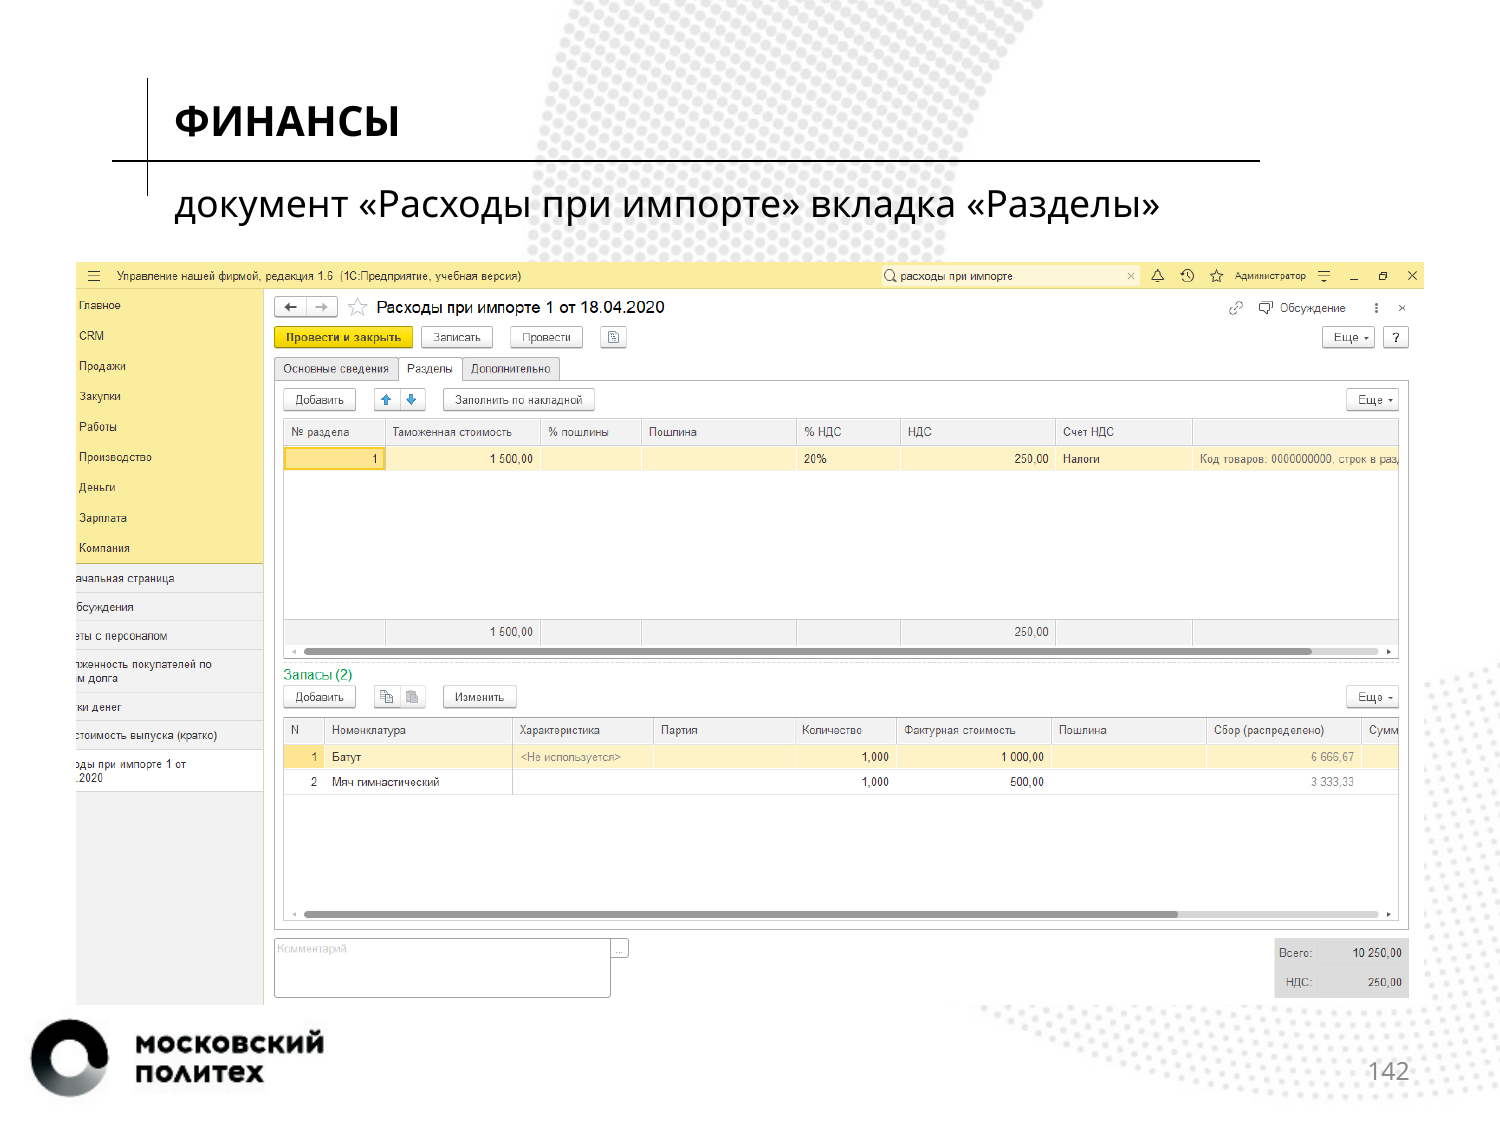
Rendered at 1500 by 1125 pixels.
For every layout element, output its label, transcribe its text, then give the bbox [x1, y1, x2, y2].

slide_number 142 [1074, 1042, 1425, 1103]
title документ «Расходы при импорте» вкладка «Разделы» [159, 161, 1427, 244]
picture [0, 0, 1500, 1125]
text_box ФИНАНСЫ [159, 78, 1427, 161]
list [75, 262, 1425, 1006]
